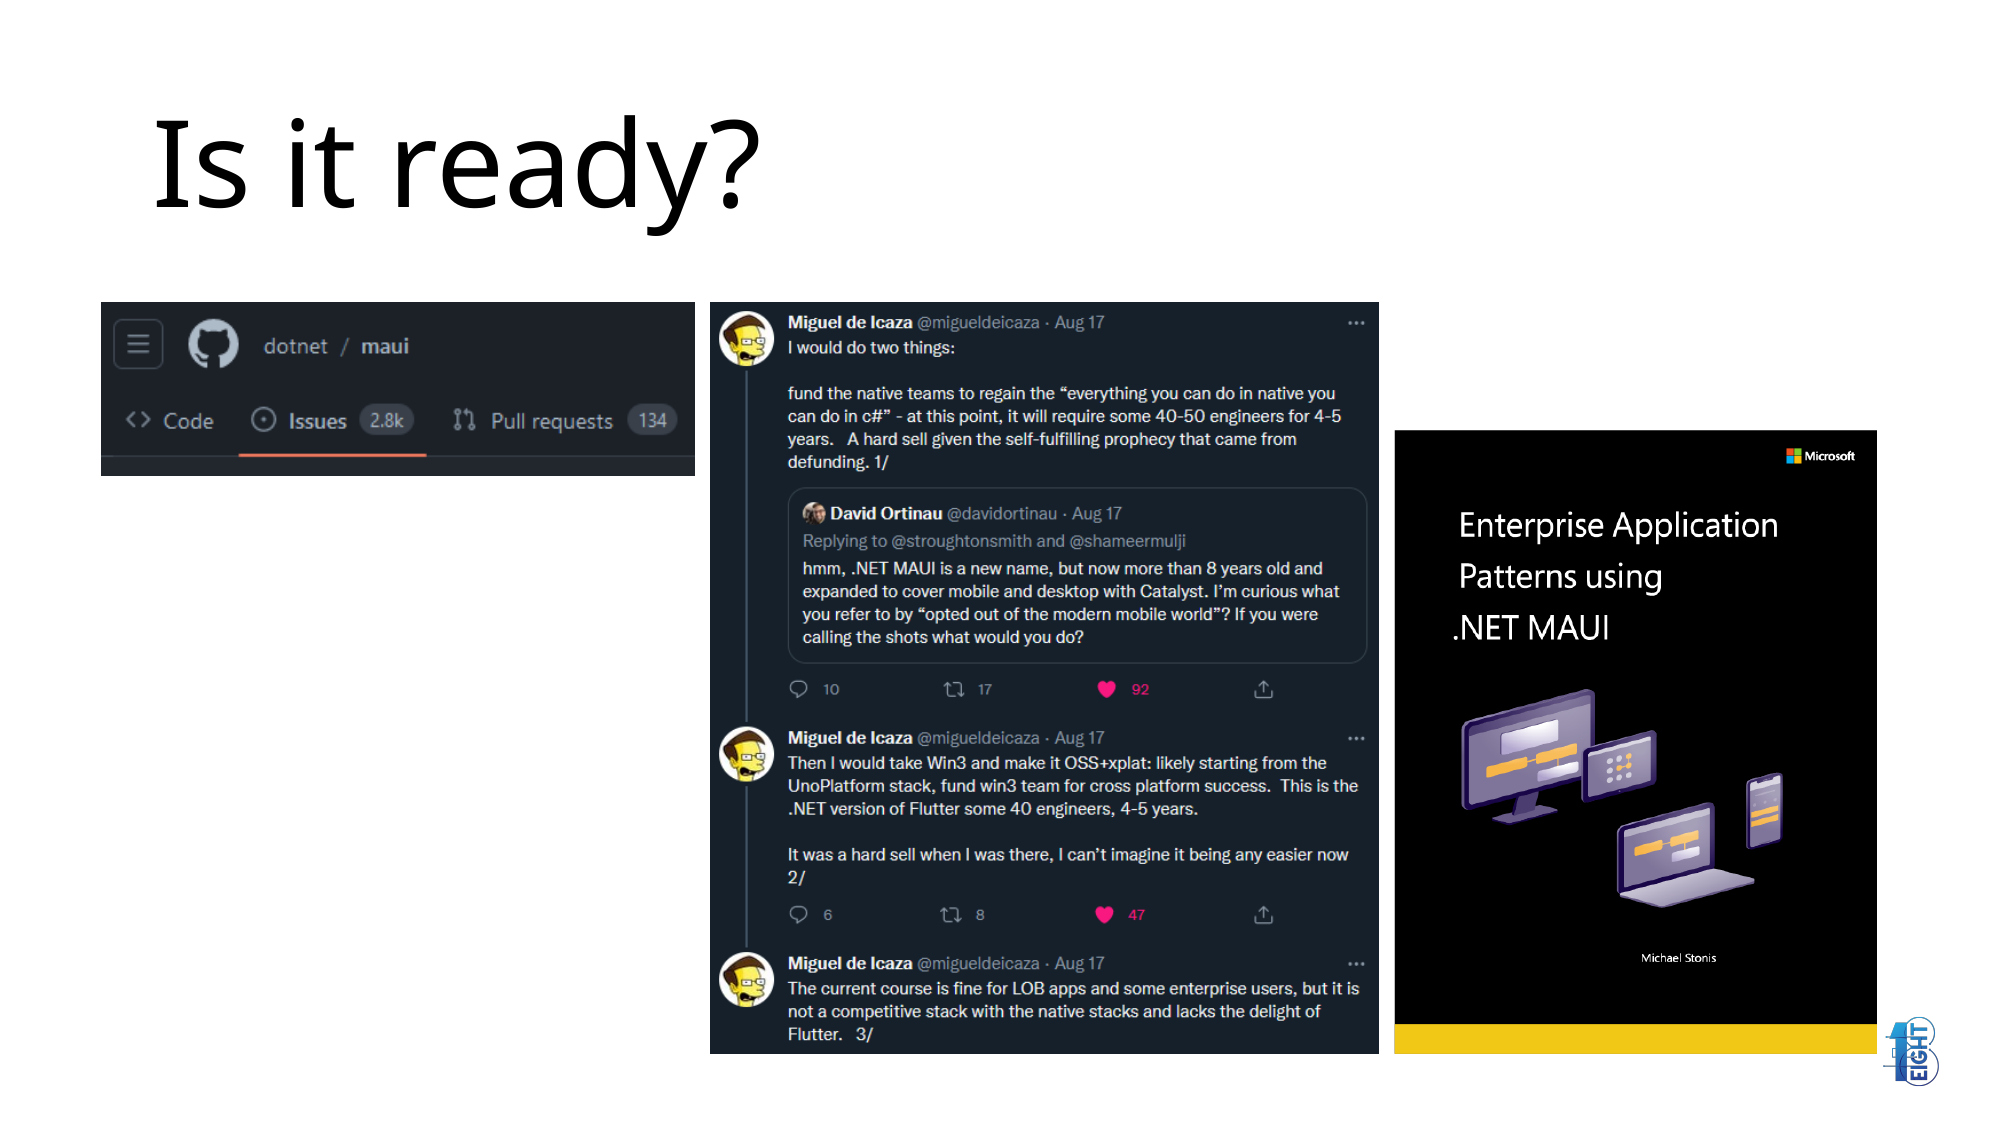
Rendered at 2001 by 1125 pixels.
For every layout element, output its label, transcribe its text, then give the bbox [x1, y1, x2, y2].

title Is it ready? [137, 59, 1863, 278]
picture [710, 302, 1379, 1054]
picture [1394, 430, 1947, 1088]
picture [101, 302, 695, 476]
